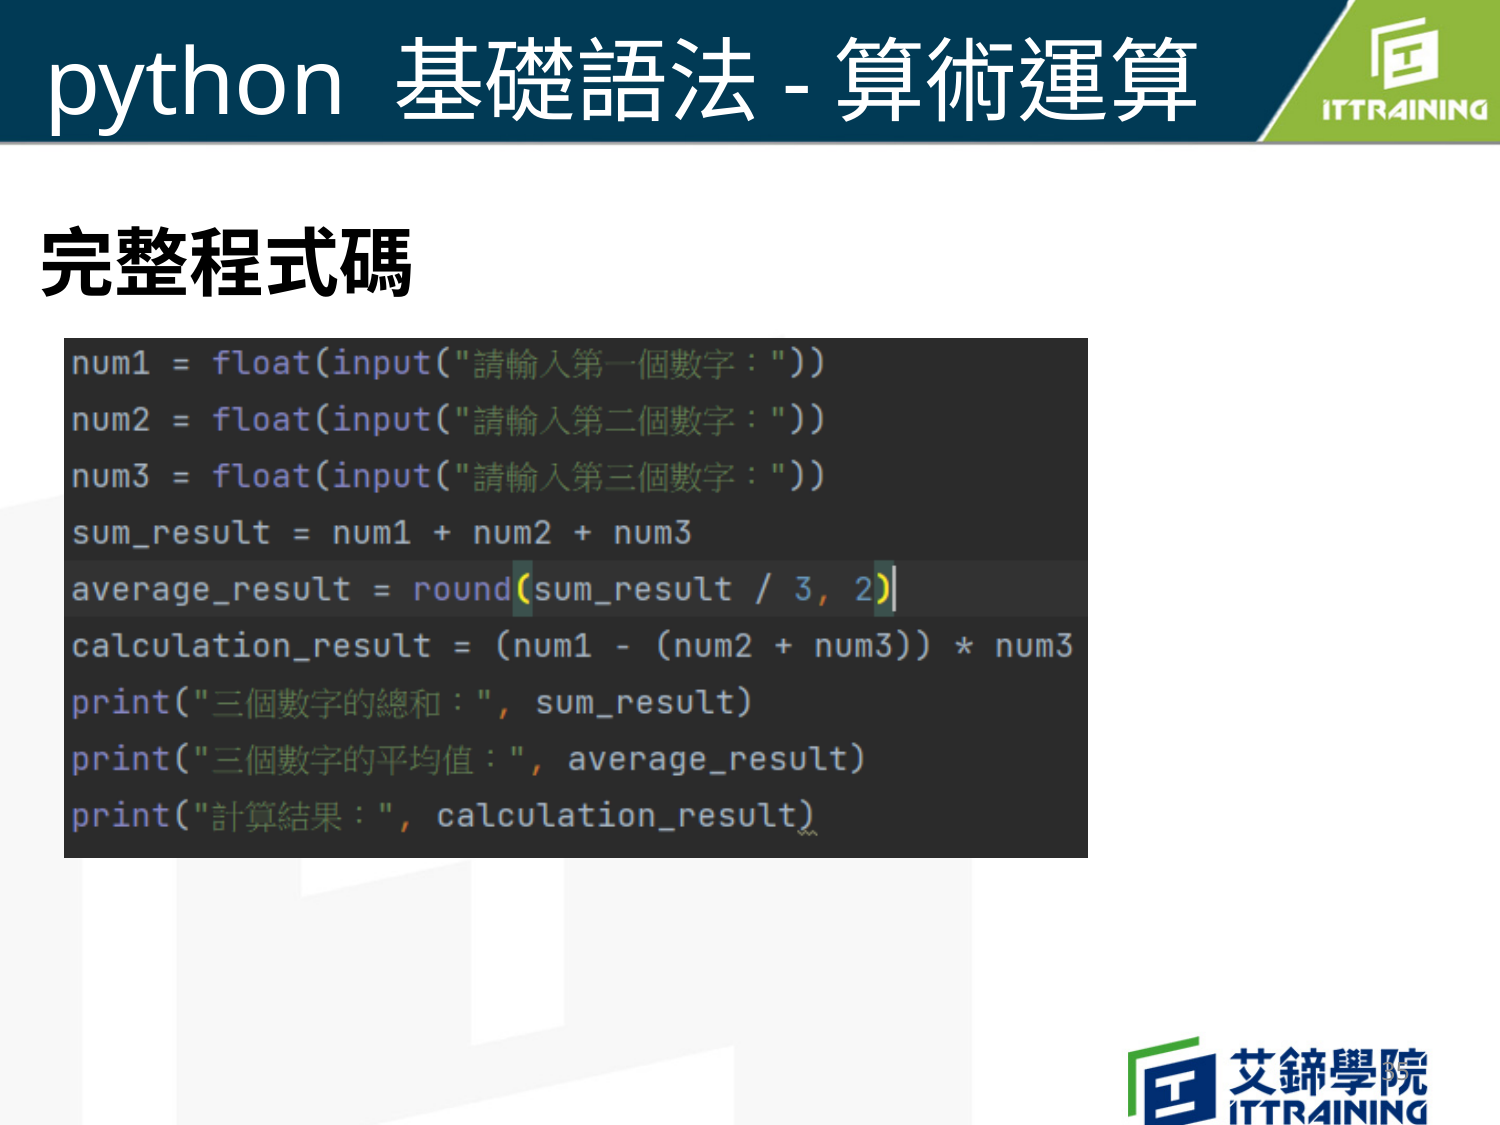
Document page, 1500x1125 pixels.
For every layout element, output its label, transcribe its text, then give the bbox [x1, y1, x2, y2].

title python 基礎語法-算術運算 [29, 0, 1380, 172]
list 完整程式碼 [24, 208, 1375, 1083]
slide_number 35 [1074, 1042, 1425, 1103]
picture [0, 0, 1500, 1125]
